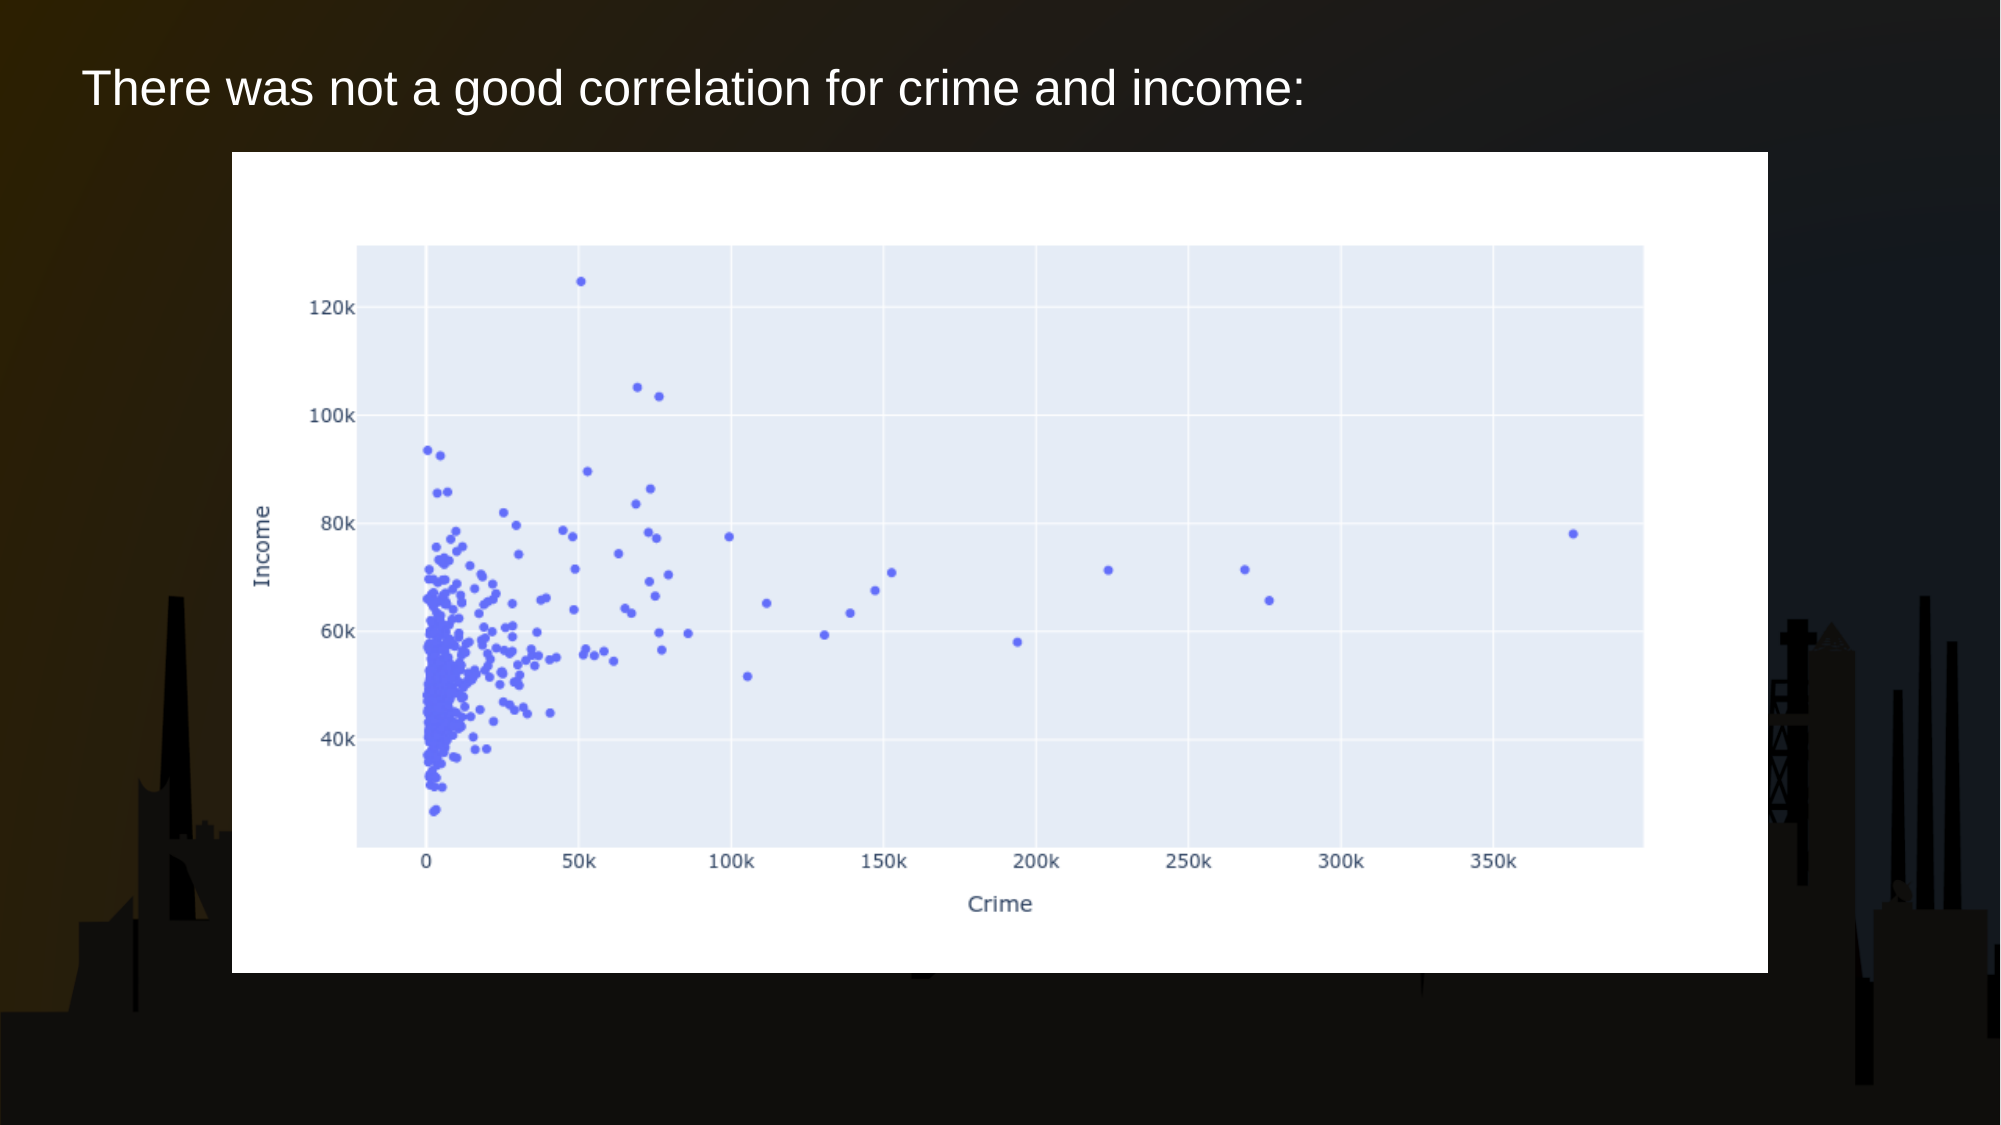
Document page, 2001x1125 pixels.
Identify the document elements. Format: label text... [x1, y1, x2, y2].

text_box There was not a good correlation for crime and income: [66, 48, 1934, 183]
picture [0, 0, 2001, 1125]
